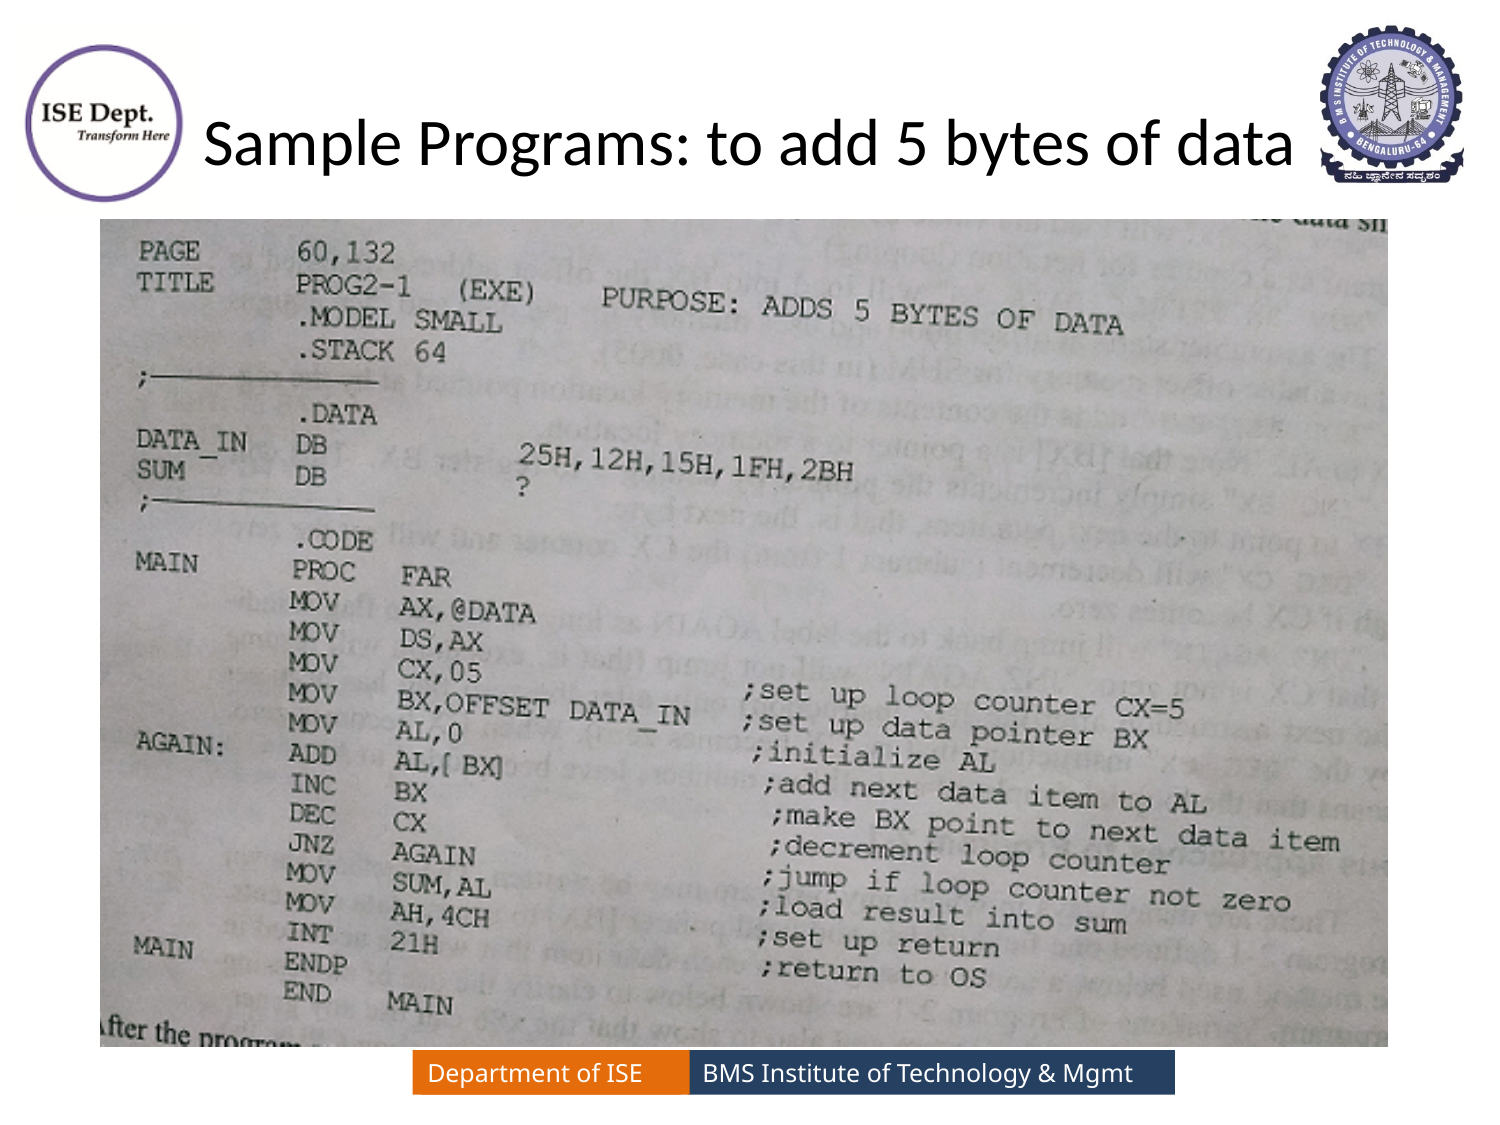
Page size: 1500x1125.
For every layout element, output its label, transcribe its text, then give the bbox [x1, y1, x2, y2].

picture [15, 24, 201, 213]
picture [1287, 0, 1500, 213]
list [100, 219, 1389, 1047]
title Sample Programs: to add 5 bytes of data [75, 45, 1425, 233]
